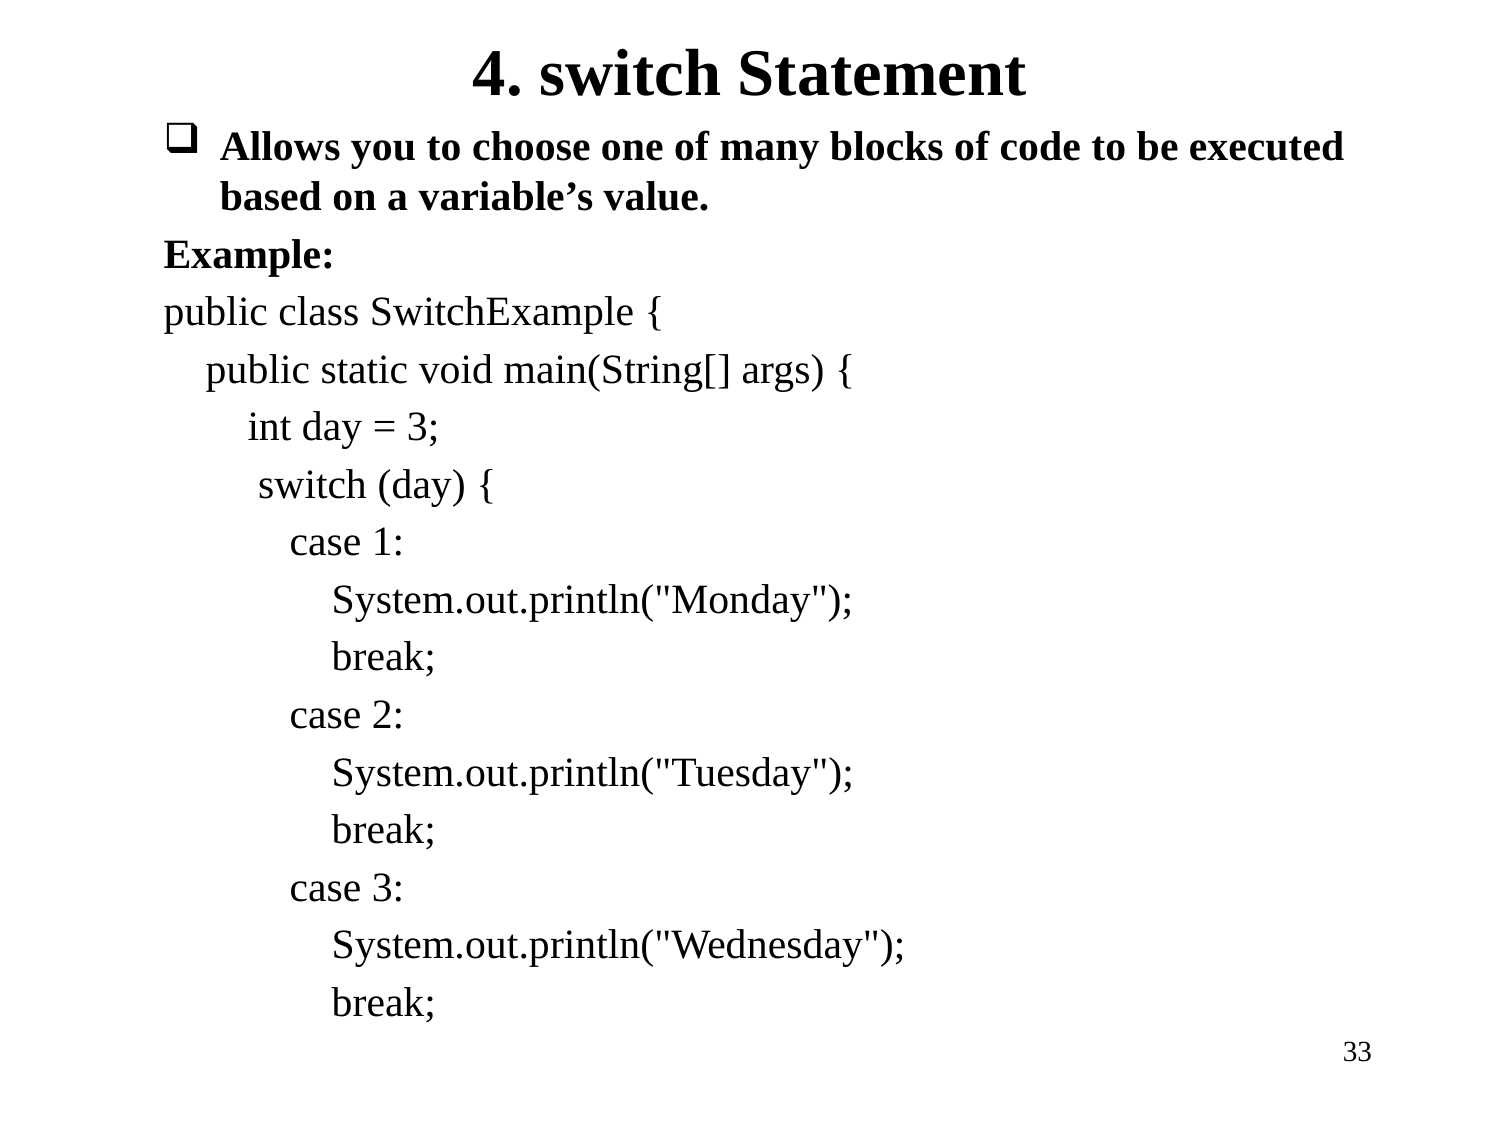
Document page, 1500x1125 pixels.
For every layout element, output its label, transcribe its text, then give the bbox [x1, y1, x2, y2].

title 4. switch Statement [112, 26, 1388, 141]
list Allows you to choose one of many blocks of code to be executed based on a variable’s value. Example: public class SwitchExample { public static void main(String[] args) { int day = 3; switch (day) { case 1: System.out.println("Monday"); break; case 2: System.out.println("Tuesday"); break; case 3: System.out.println("Wednesday"); break; [129, 111, 1405, 1125]
slide_number 33 [1074, 1025, 1388, 1100]
